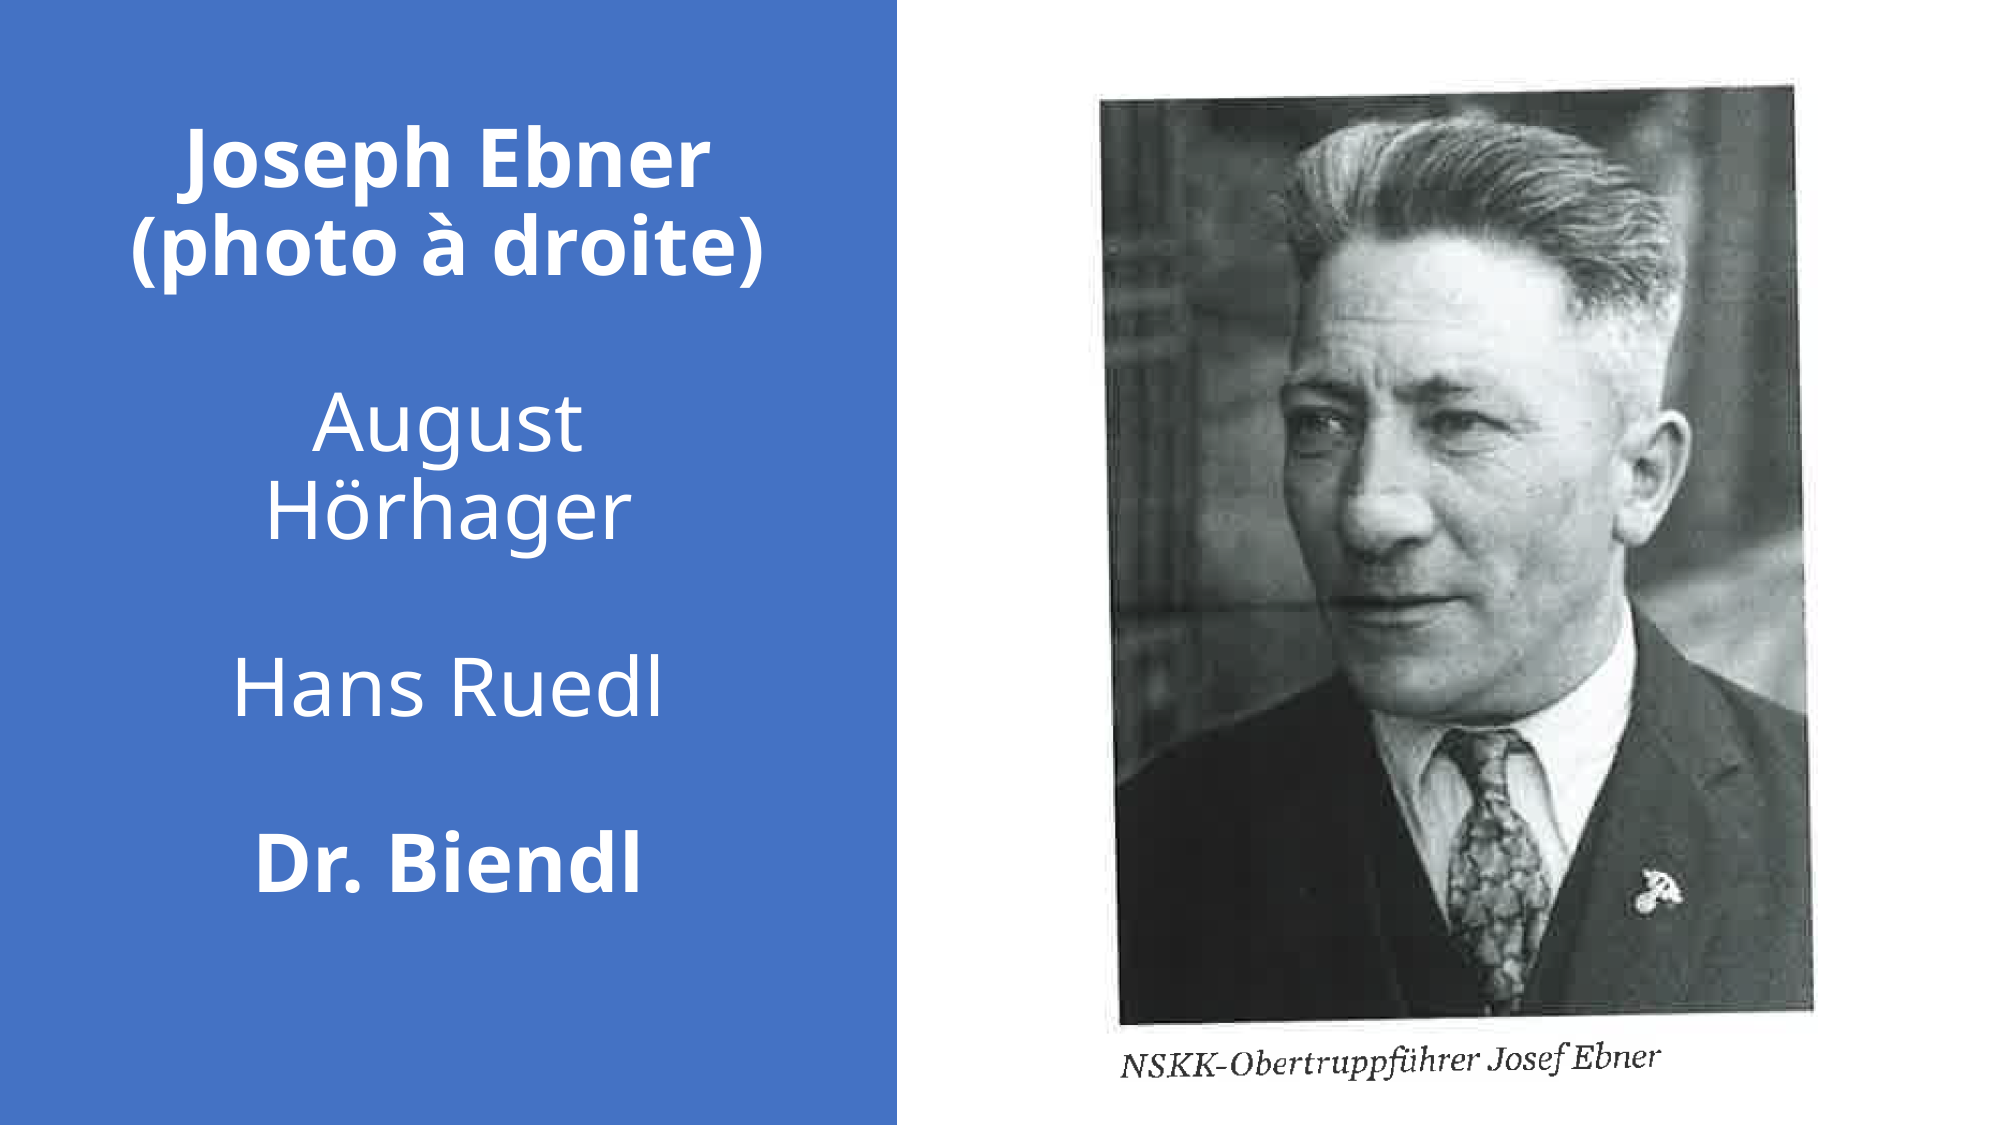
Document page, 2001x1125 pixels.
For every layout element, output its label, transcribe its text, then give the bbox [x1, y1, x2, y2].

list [1047, 45, 1832, 1125]
text_box [0, 0, 898, 1125]
title Joseph Ebner (photo à droite) August Hörhager Hans Ruedl Dr. Biendl [101, 104, 796, 1021]
